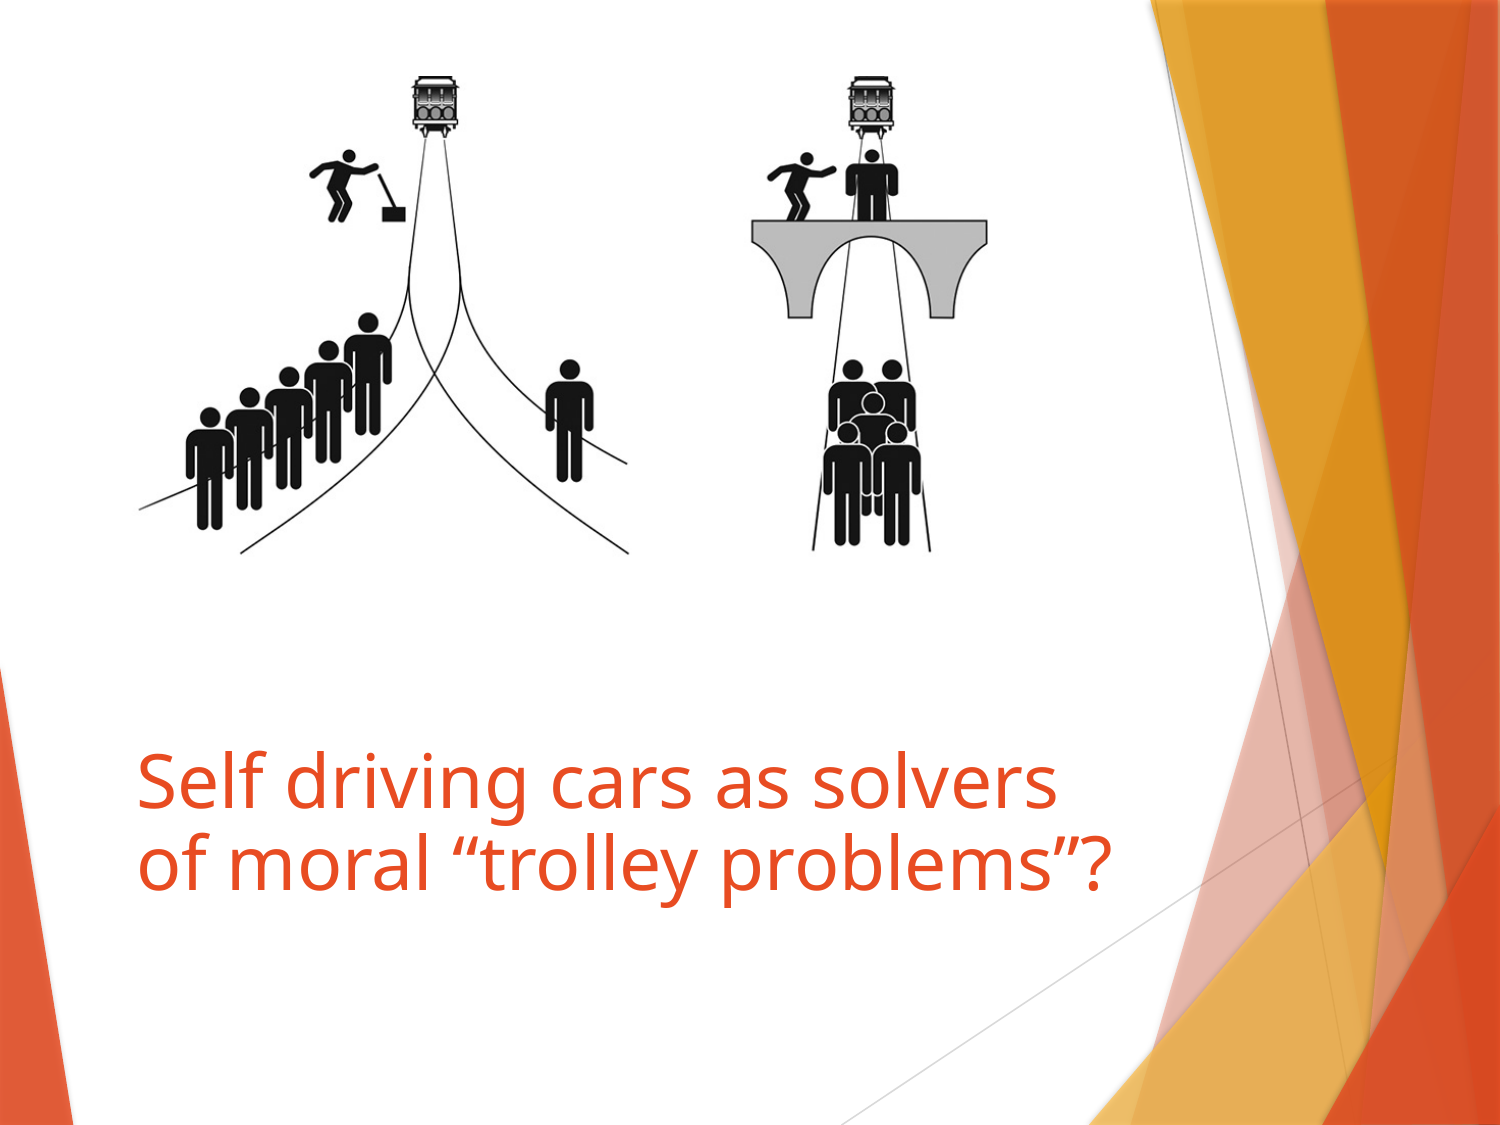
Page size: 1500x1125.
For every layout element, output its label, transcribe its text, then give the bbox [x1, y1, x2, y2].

title Self driving cars as solvers of moral “trolley problems”? [121, 733, 1141, 914]
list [82, 76, 1102, 674]
